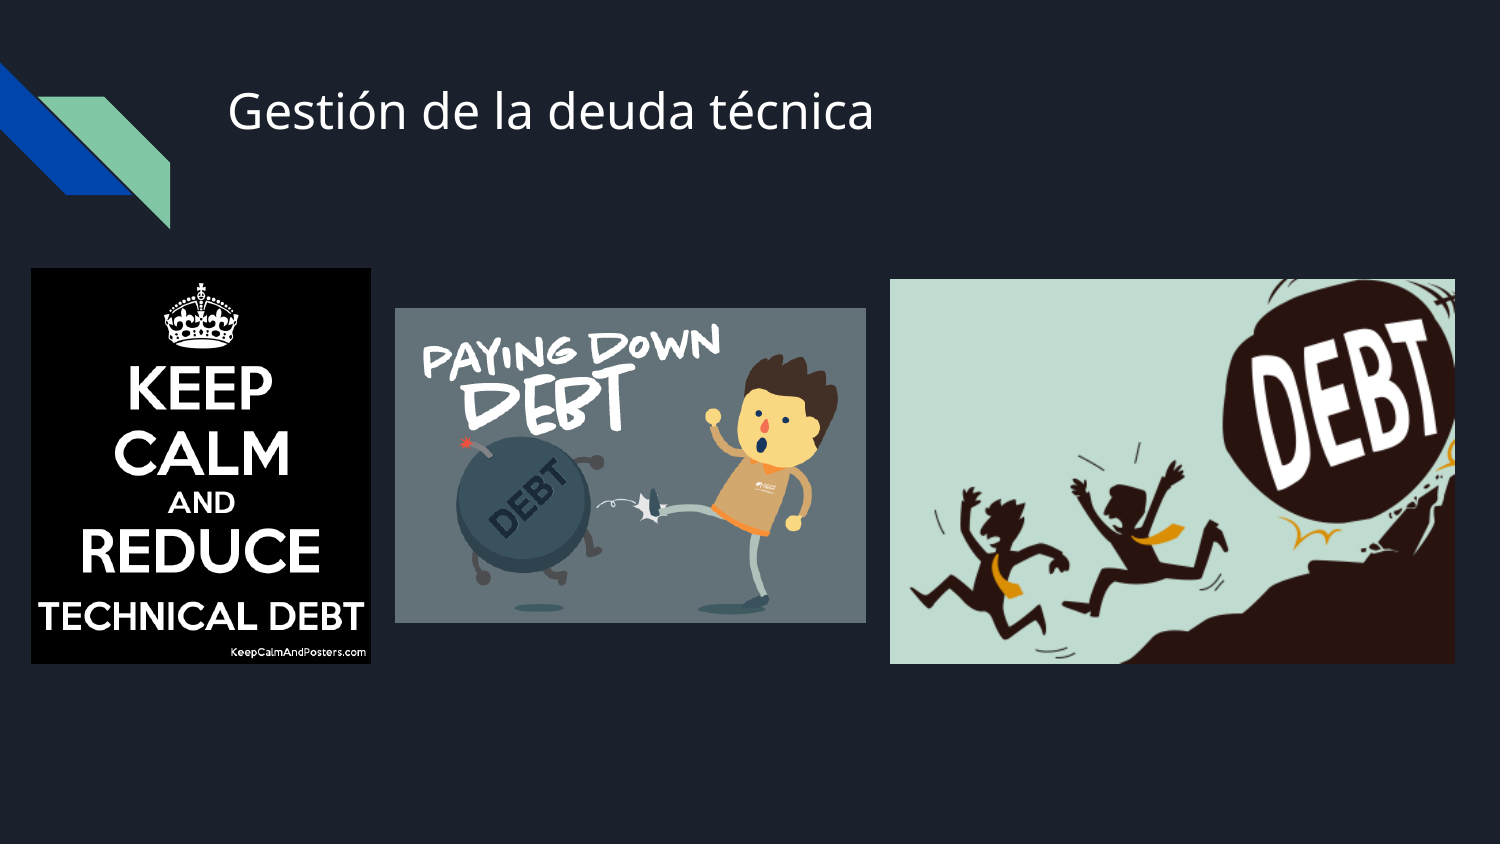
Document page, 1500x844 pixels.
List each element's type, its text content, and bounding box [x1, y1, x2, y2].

picture [31, 267, 371, 664]
title Gestión de la deuda técnica [212, 64, 1368, 215]
picture [890, 279, 1456, 664]
picture [394, 308, 867, 623]
